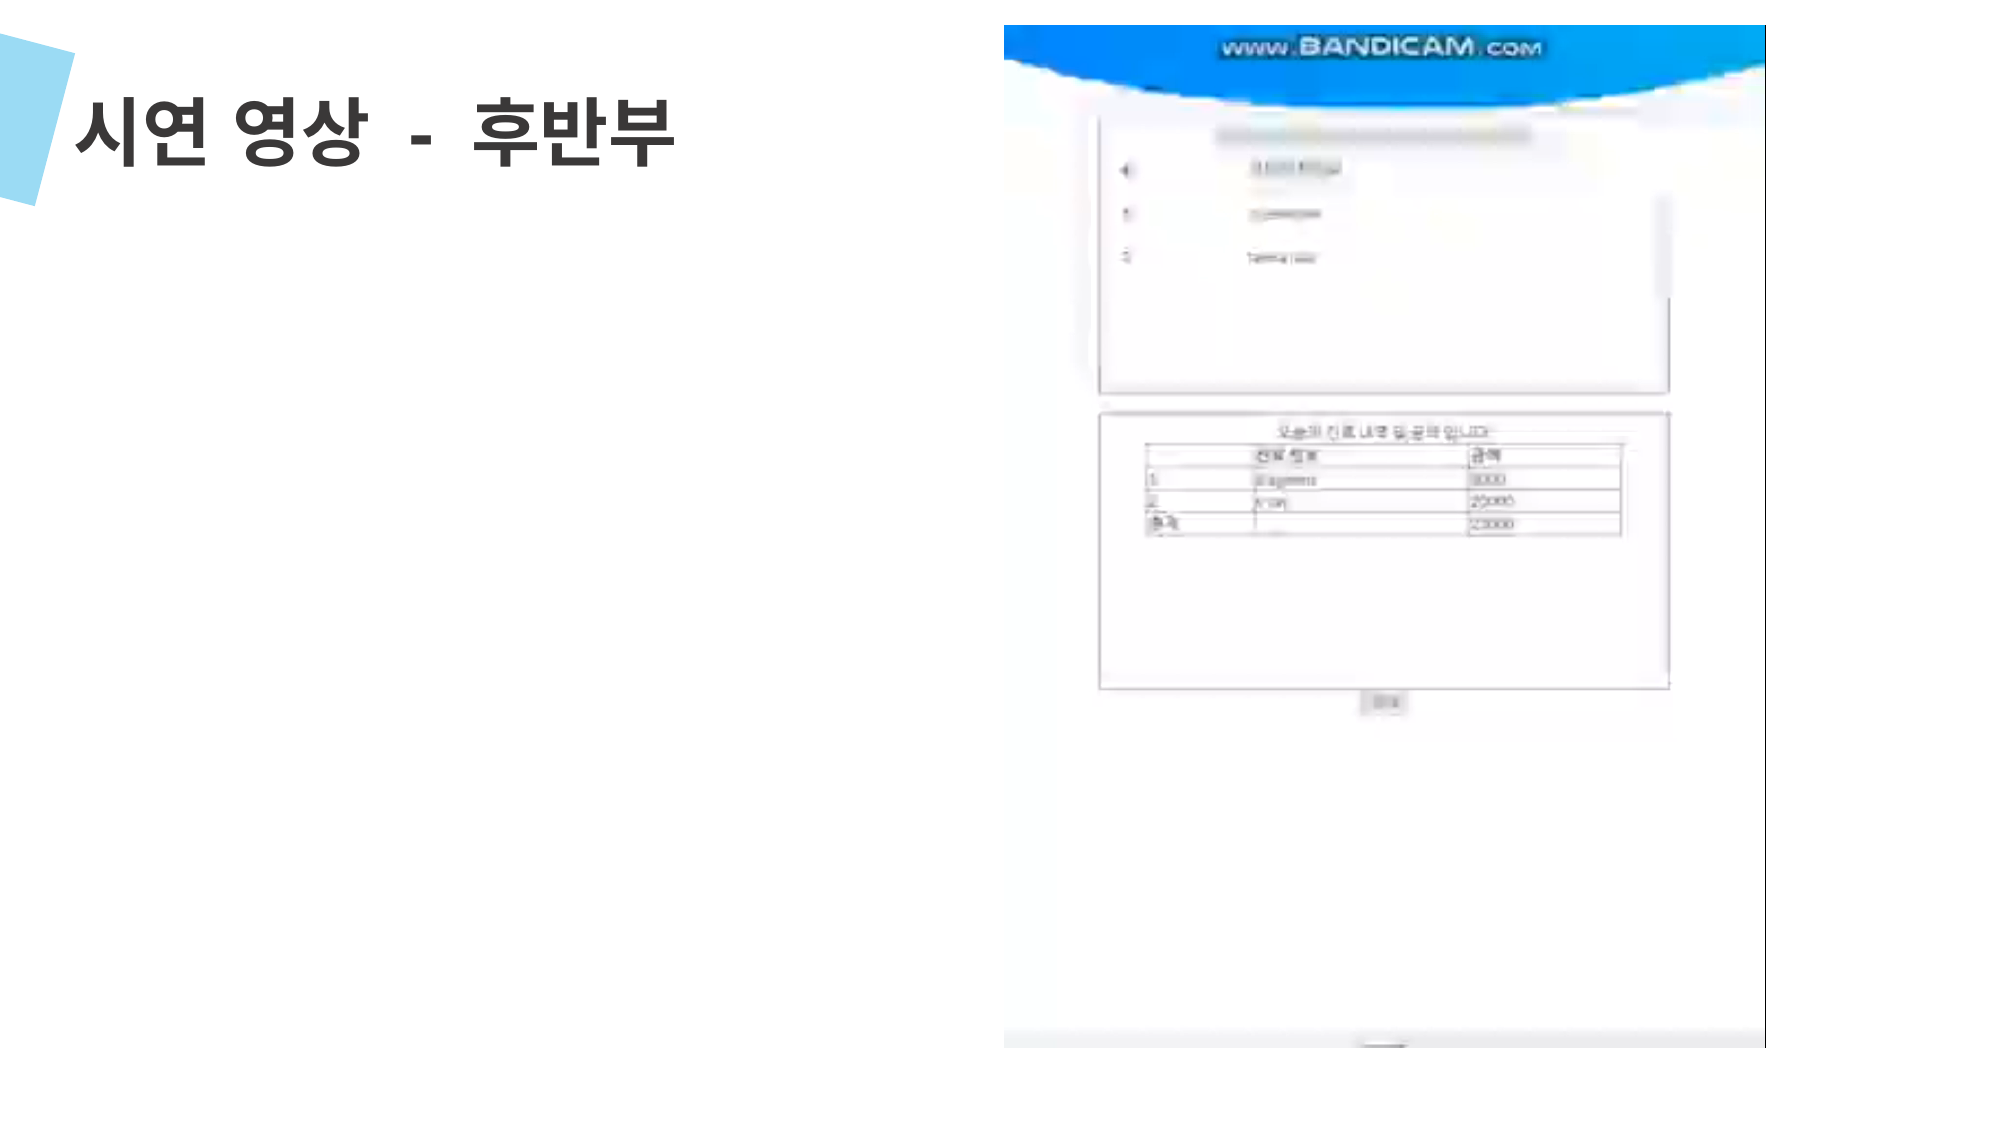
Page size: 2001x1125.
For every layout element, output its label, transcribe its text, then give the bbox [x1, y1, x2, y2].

text_box [0, 32, 77, 208]
text_box 시연 영상 - 후반부 [58, 77, 693, 183]
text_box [1003, 24, 1767, 1049]
